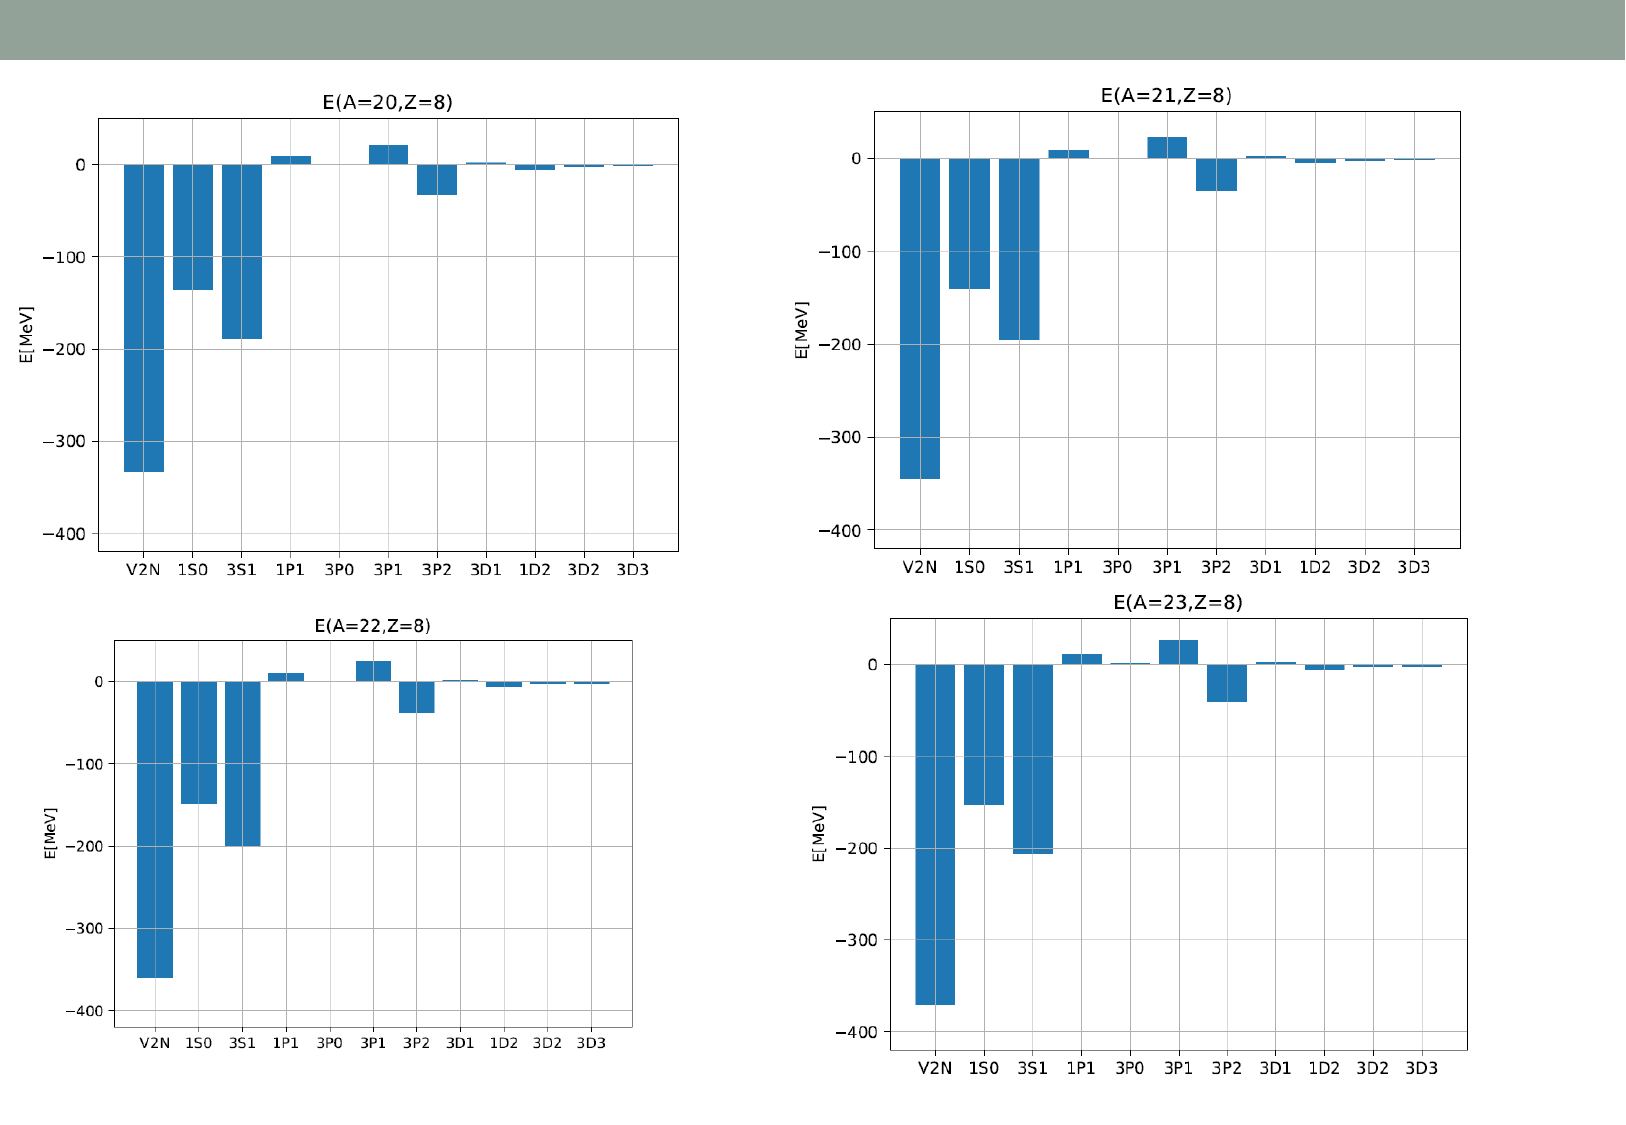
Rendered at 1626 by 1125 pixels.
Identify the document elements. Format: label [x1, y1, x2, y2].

picture [38, 610, 657, 1066]
picture [9, 88, 702, 592]
picture [786, 72, 1510, 1098]
